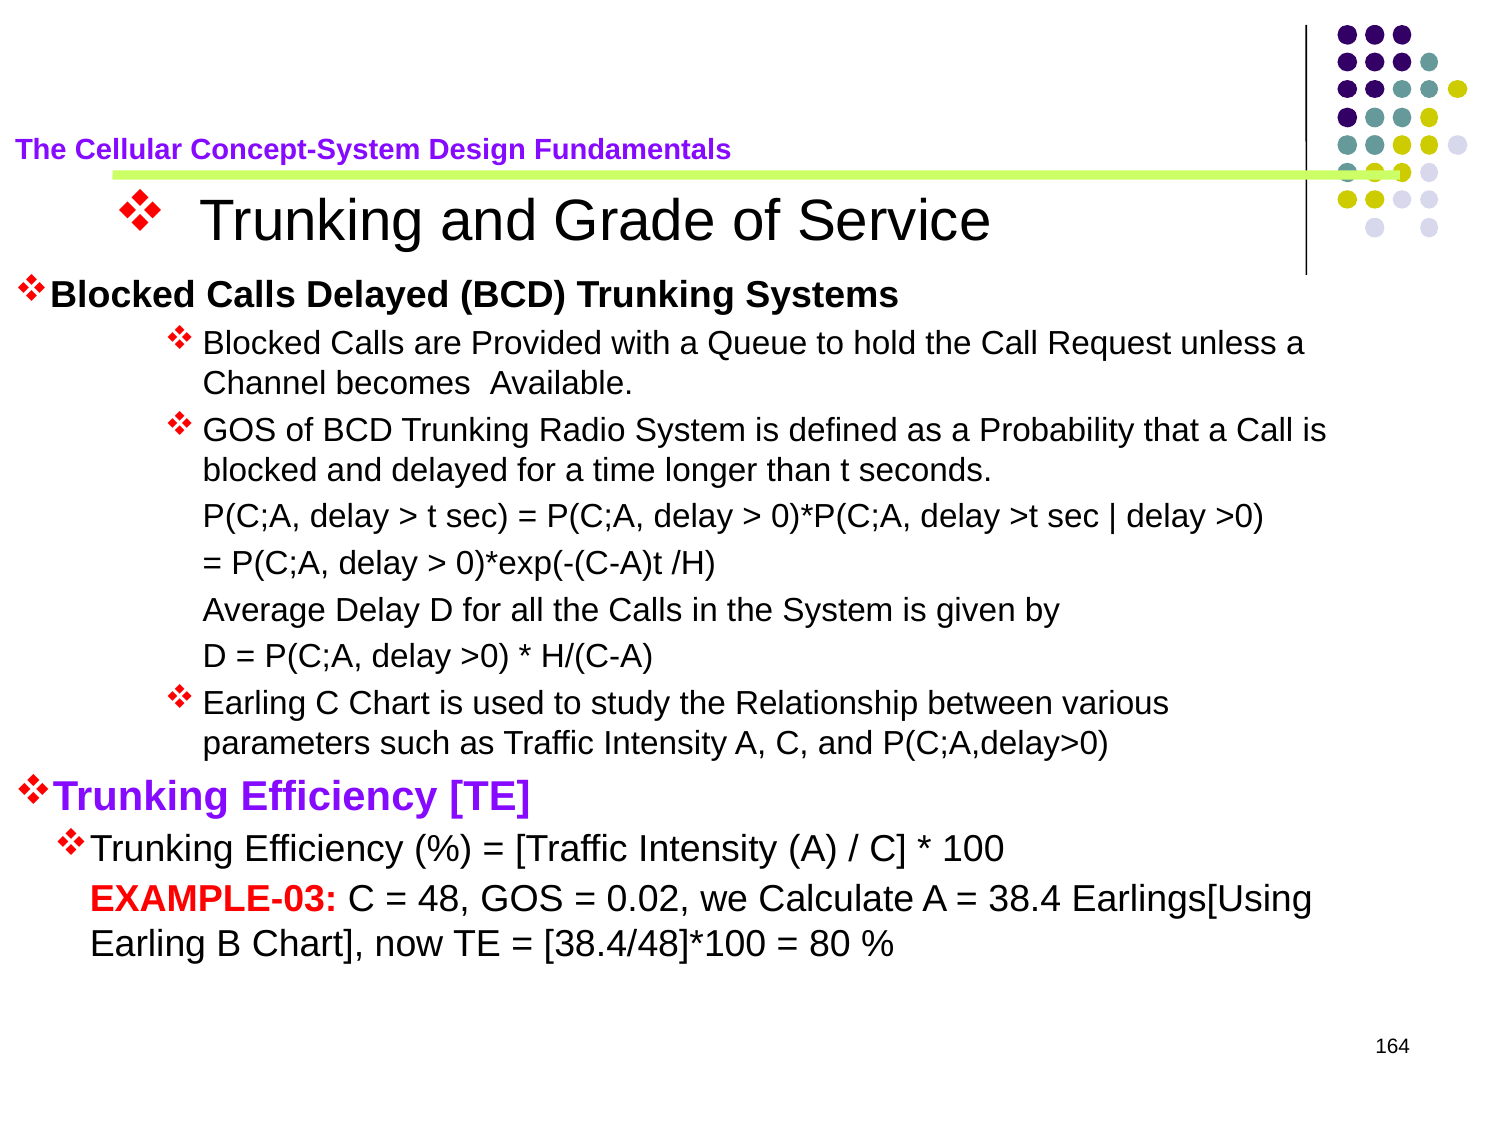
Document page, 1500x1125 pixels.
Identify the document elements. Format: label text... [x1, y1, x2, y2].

text_box Trunking and Grade of Service [99, 174, 1400, 260]
text_box Blocked Calls Delayed (BCD) Trunking Systems Blocked Calls are Provided with a Queue to hold the Call Request unless a Channel becomes Available. GOS of BCD Trunking Radio System is defined as a Probability that a Call is blocked and delayed for a time longer than t seconds. P(C;A, delay > t sec) = P(C;A, delay > 0)*P(C;A, delay >t sec | delay >0) = P(C;A, delay > 0)*exp(-(C-A)t /H) Average Delay D for all the Calls in the System is given by D = P(C;A, delay >0) * H/(C-A) Earling C Chart is used to study the Relationship between various parameters such as Traffic Intensity A, C, and P(C;A,delay>0) Trunking Efficiency [TE] Trunking Efficiency (%) = [Traffic Intensity (A) / C] * 100 EXAMPLE-03: C = 48, GOS = 0.02, we Calculate A = 38.4 Earlings[Using Earling B Chart], now TE = [38.4/48]*100 = 80 % [0, 262, 1363, 1050]
slide_number 164 [1074, 1024, 1426, 1101]
title The Cellular Concept-System Design Fundamentals [0, 24, 950, 175]
